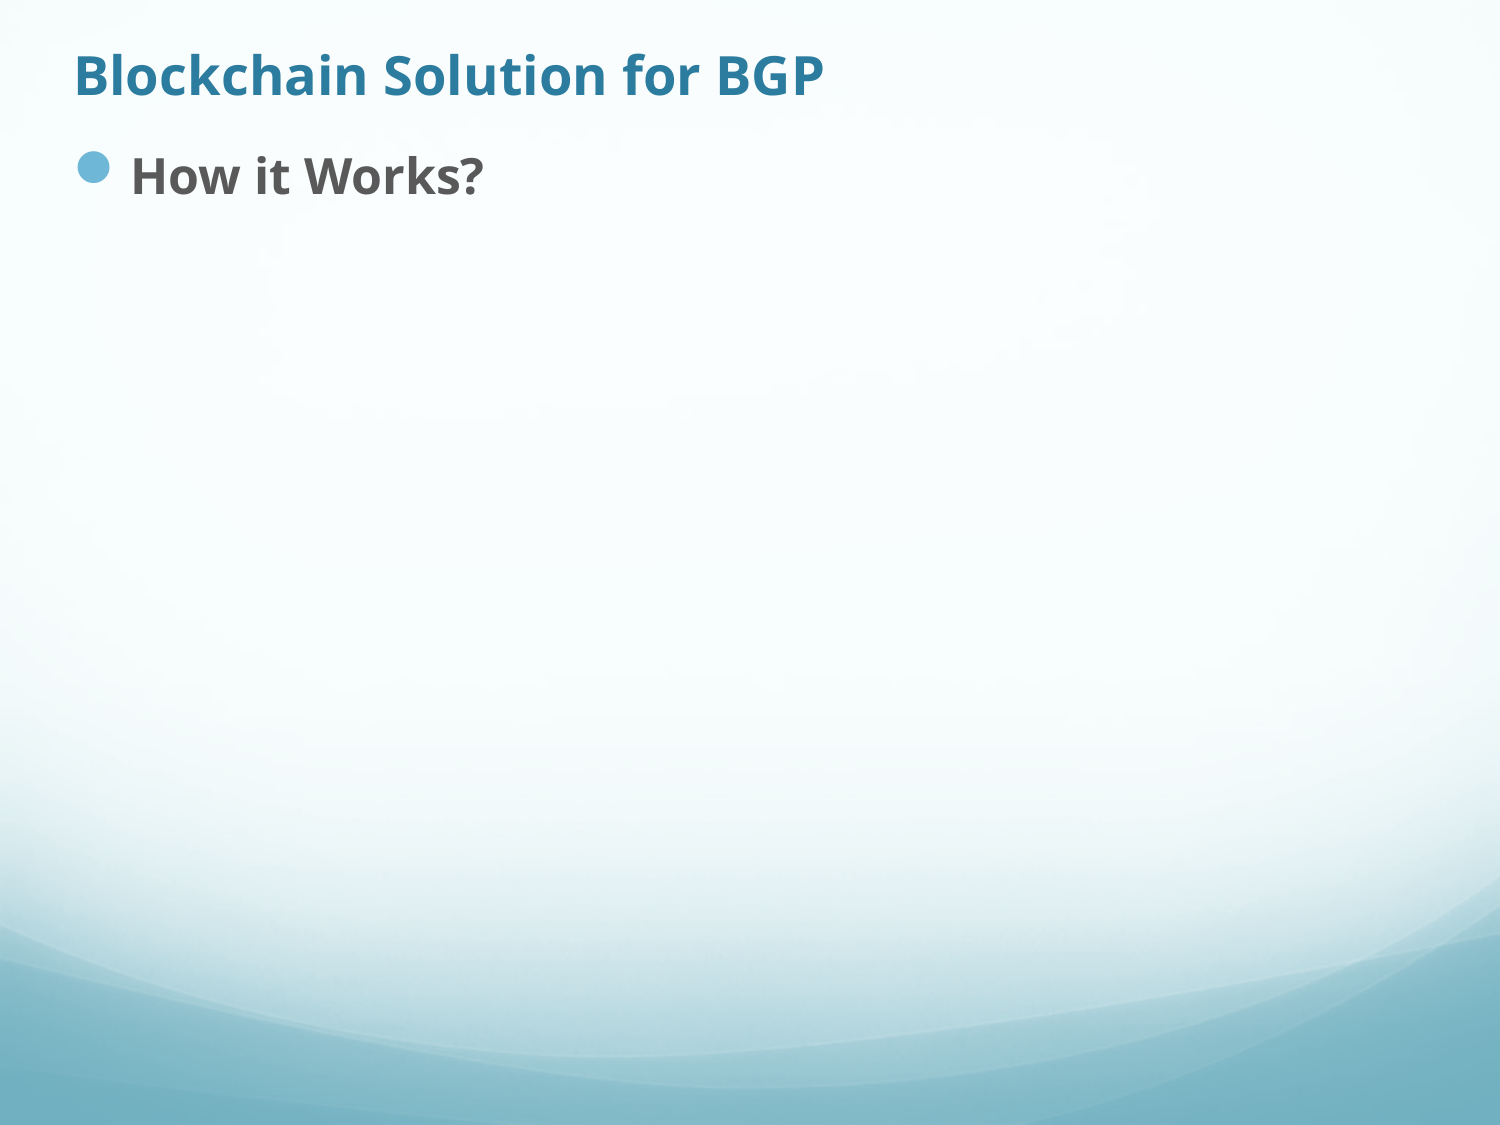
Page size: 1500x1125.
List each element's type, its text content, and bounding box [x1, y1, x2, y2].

list How it Works? [58, 136, 1480, 1109]
title Blockchain Solution for BGP [58, 0, 1378, 114]
